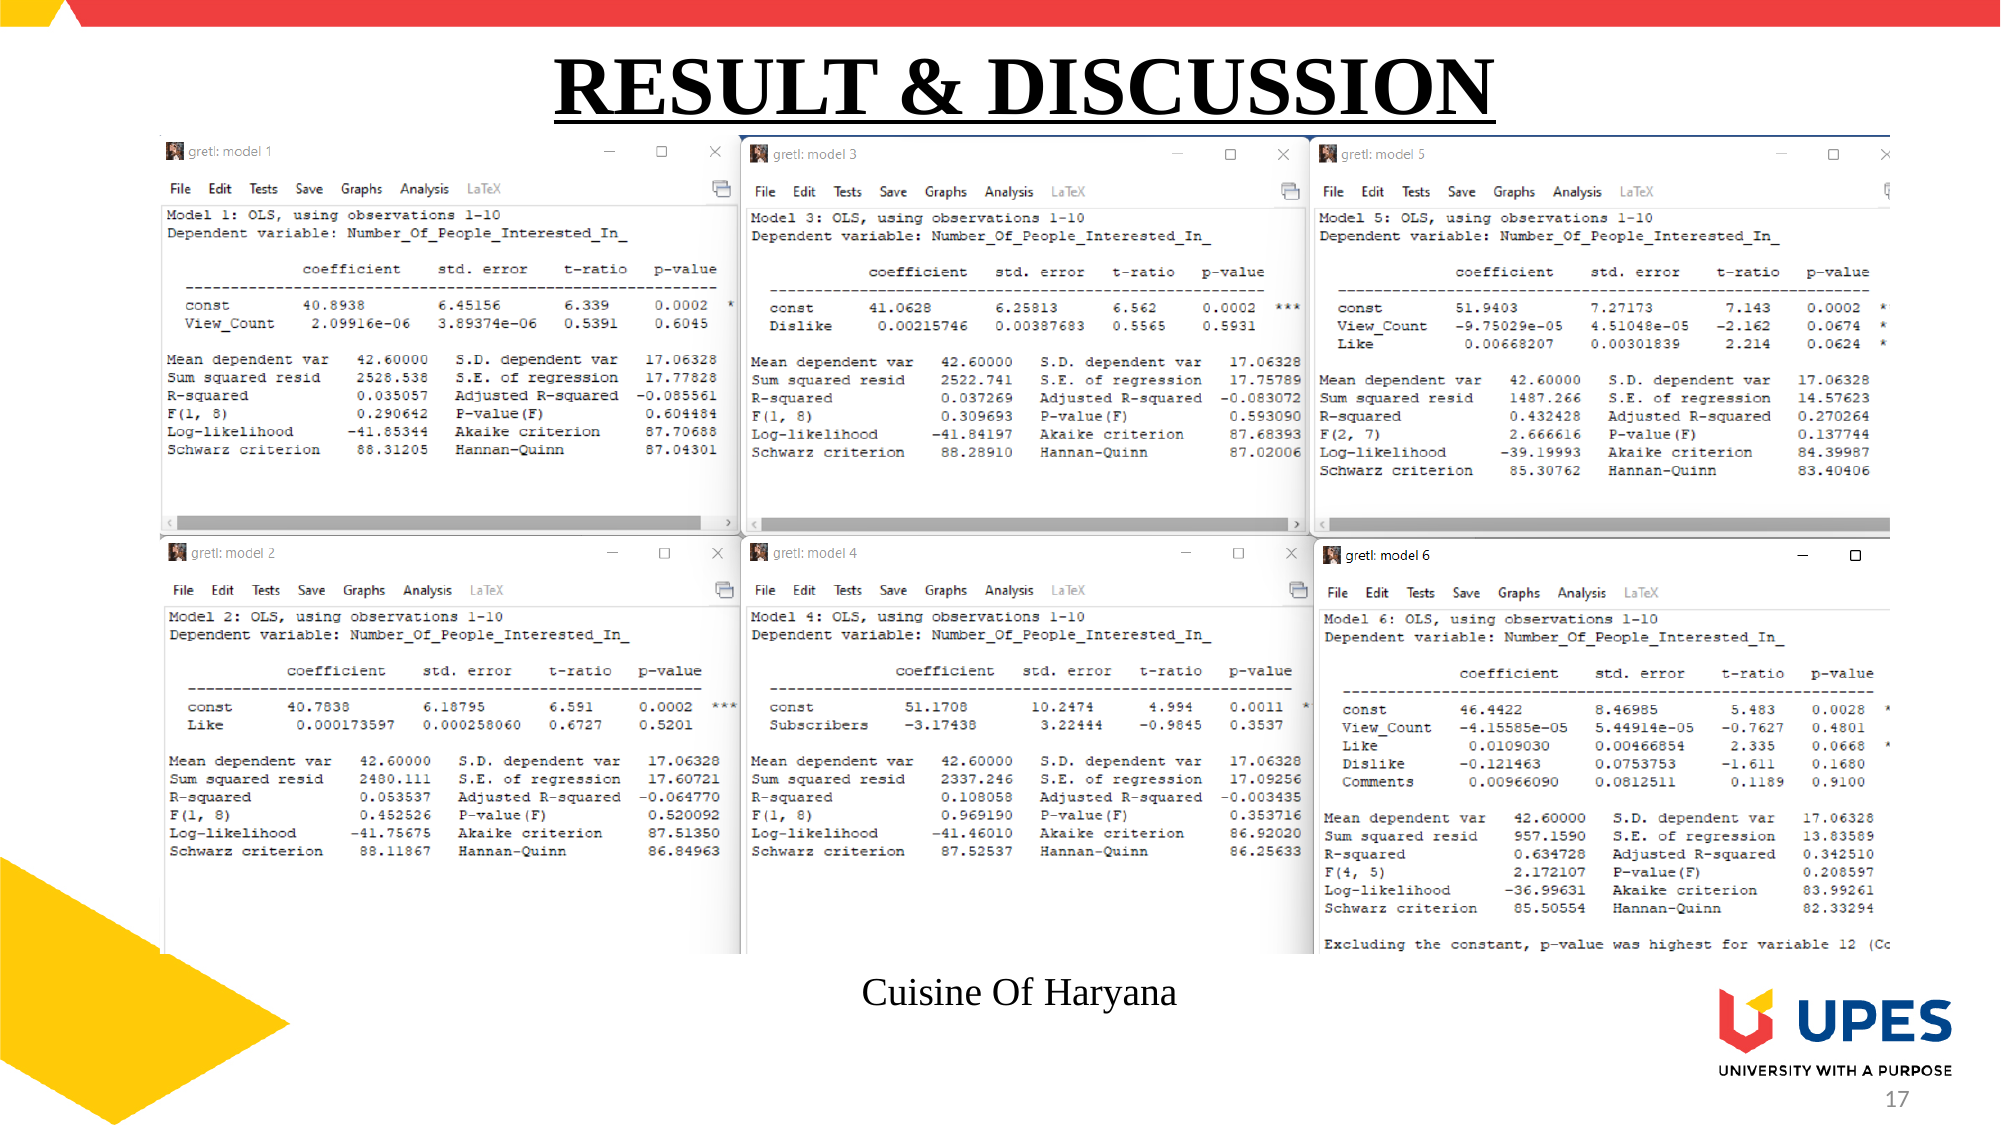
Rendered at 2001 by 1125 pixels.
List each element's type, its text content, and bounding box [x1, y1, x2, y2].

picture [0, 0, 2001, 1125]
title RESULT & DISCUSSION [125, 0, 1925, 176]
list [159, 135, 1891, 954]
text_box Cuisine Of Haryana [846, 965, 1204, 1021]
